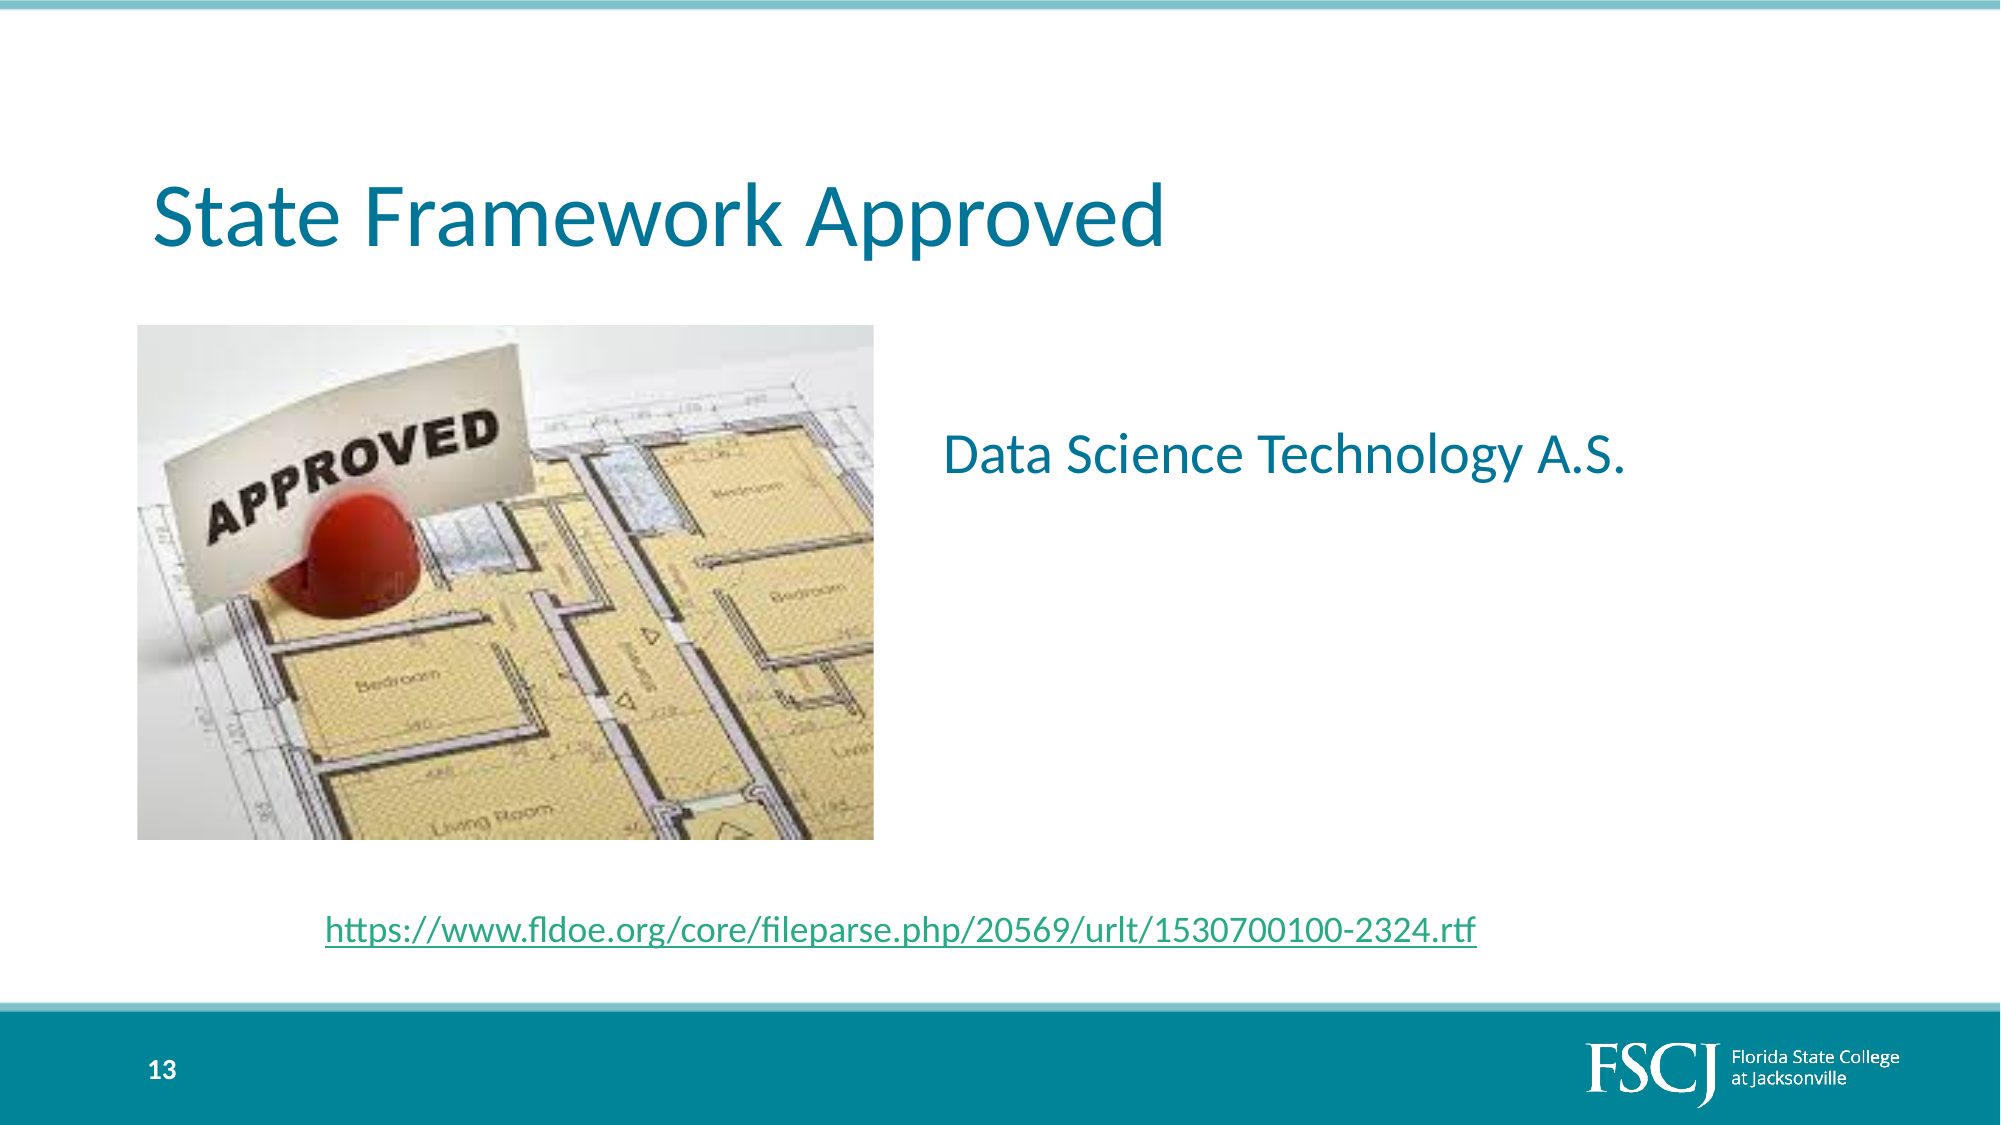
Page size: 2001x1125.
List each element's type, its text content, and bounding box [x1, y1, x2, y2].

text_box https://www.fldoe.org/core/fileparse.php/20569/urlt/1530700100-2324.rtf [310, 898, 1492, 1003]
title State Framework Approved [137, 108, 1863, 326]
list Data Science Technology A.S. [928, 325, 1863, 859]
picture [0, 0, 2001, 1125]
